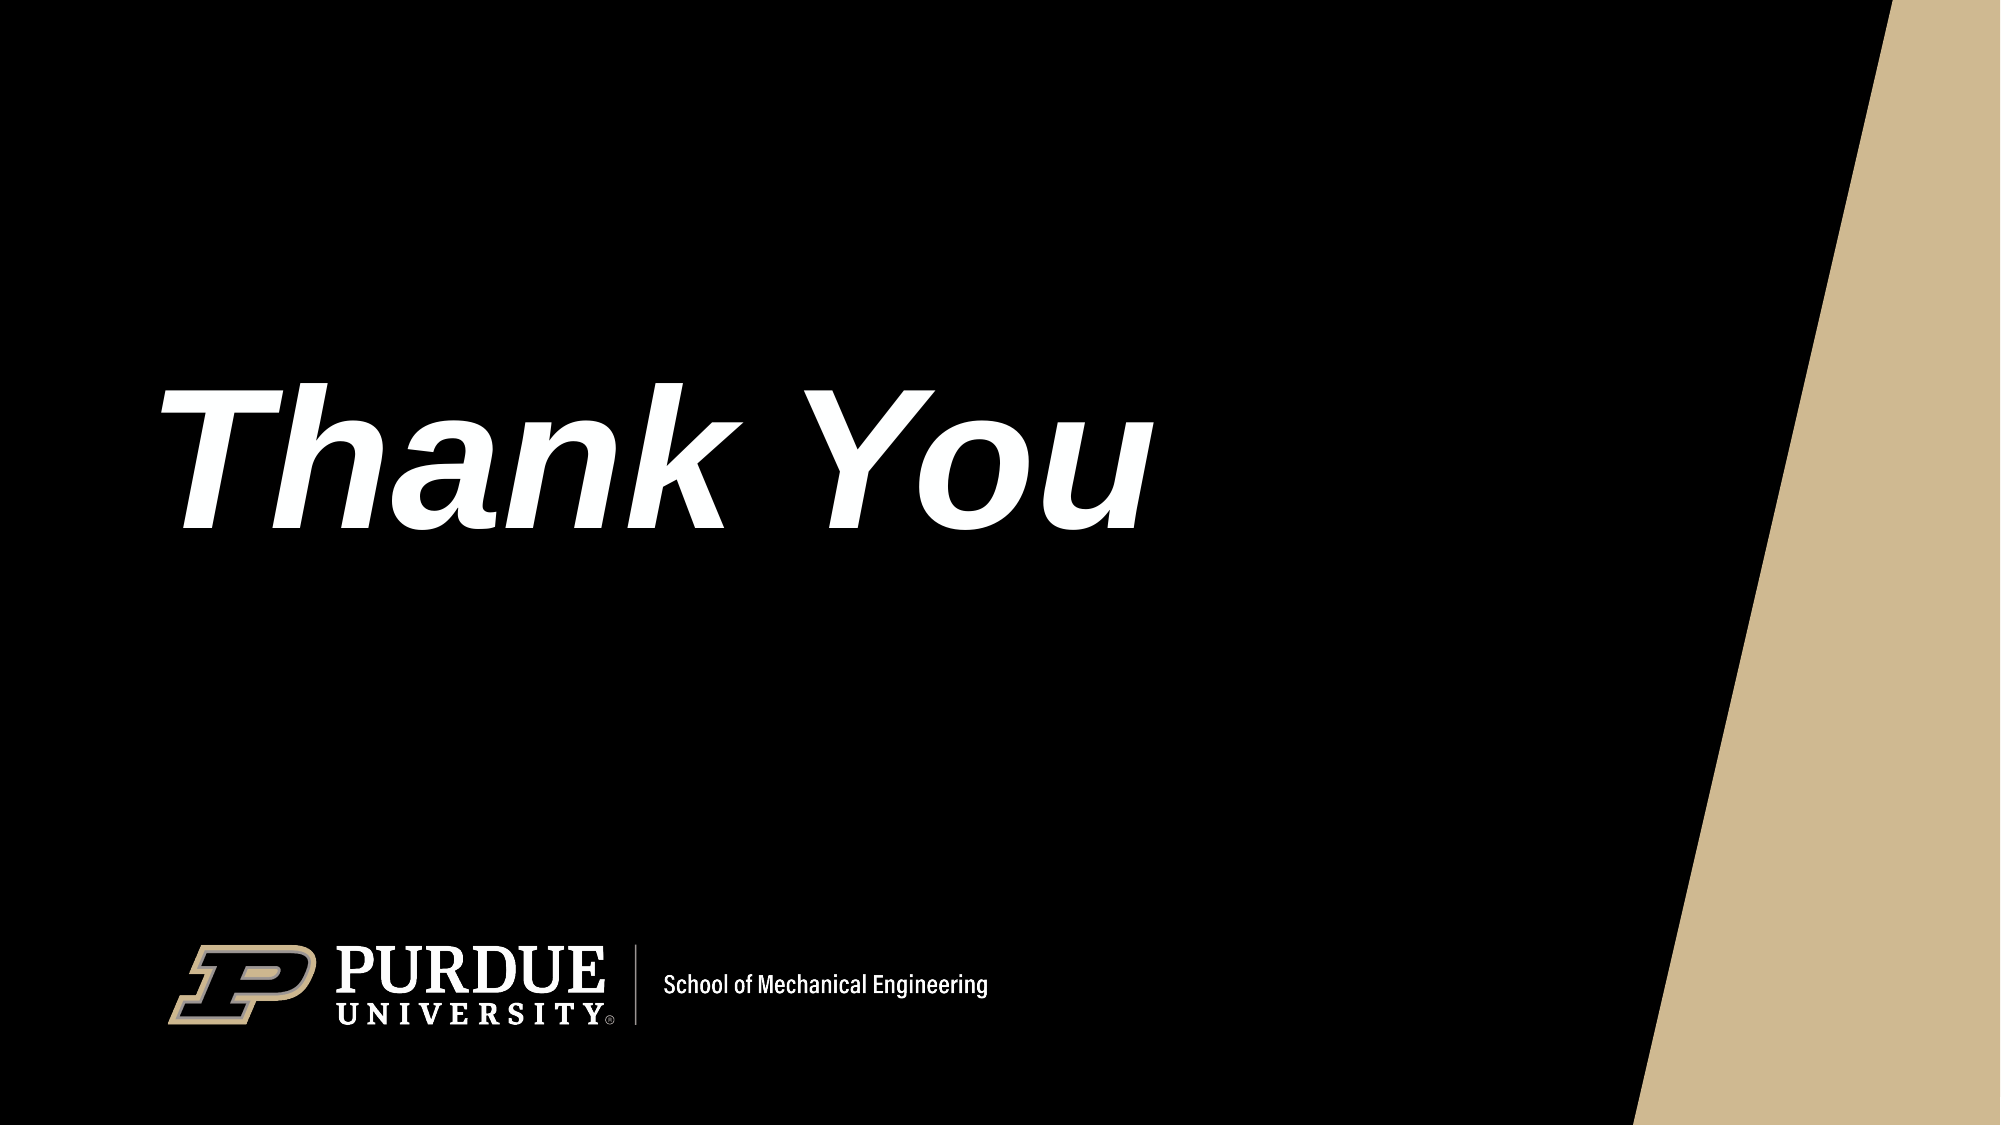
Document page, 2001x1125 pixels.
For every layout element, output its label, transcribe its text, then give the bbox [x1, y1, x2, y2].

picture [1633, 0, 1892, 1120]
picture [167, 941, 999, 1030]
title Thank You [132, 404, 1442, 523]
